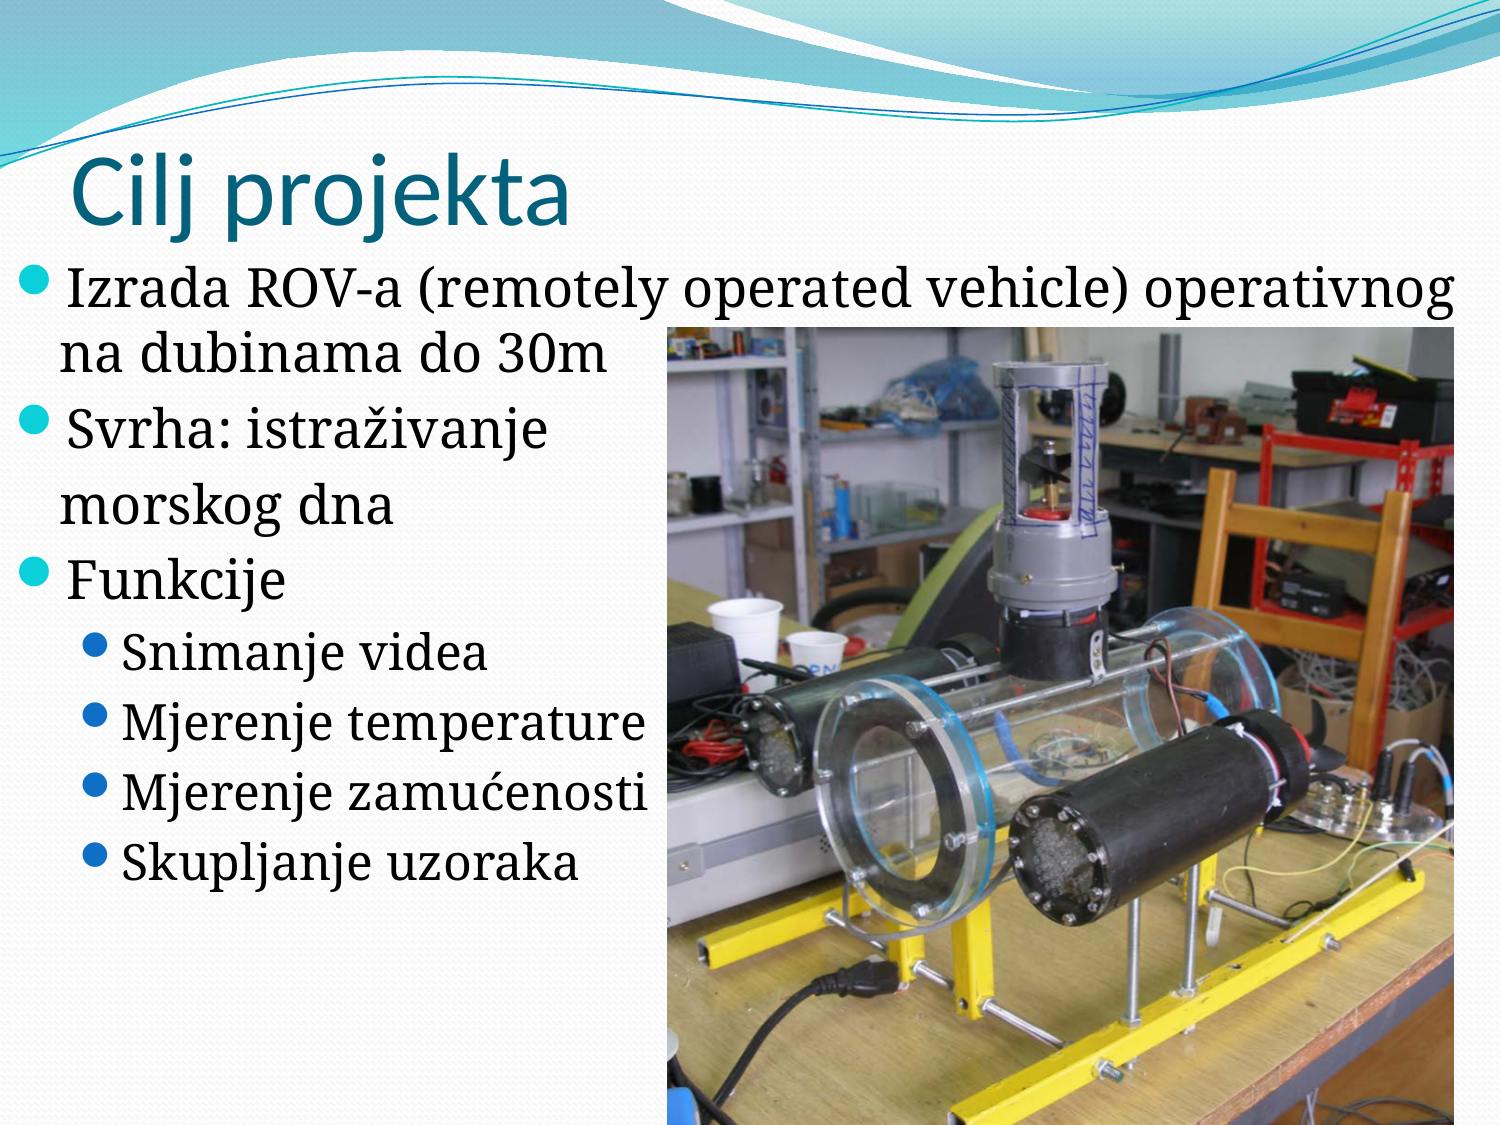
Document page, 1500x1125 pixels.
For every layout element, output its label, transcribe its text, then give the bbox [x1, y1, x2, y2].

list Izrada ROV-a (remotely operated vehicle) operativnog na dubinama do 30m Svrha: istraživanje morskog dna Funkcije Snimanje videa Mjerenje temperature Mjerenje zamućenosti Skupljanje uzoraka [0, 246, 1500, 967]
title Cilj projekta [70, 58, 1421, 246]
picture [667, 327, 1454, 1125]
